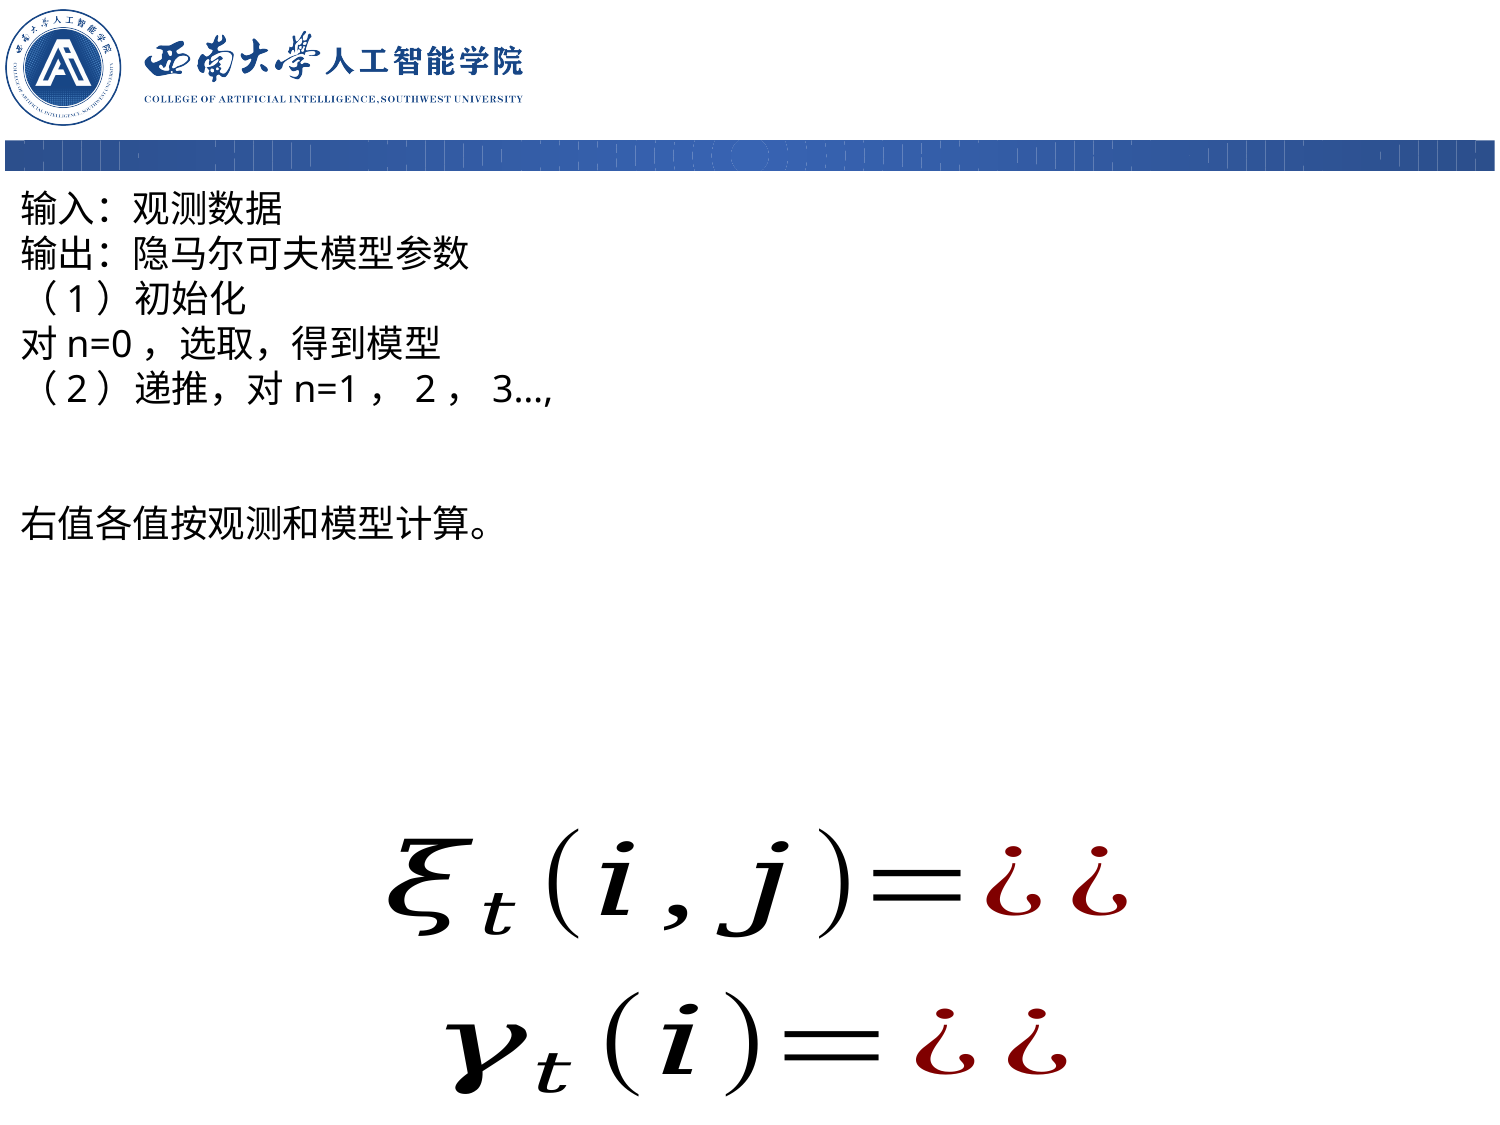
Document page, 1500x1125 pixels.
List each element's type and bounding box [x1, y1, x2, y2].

picture [5, 9, 523, 126]
text_box [4, 139, 1496, 172]
